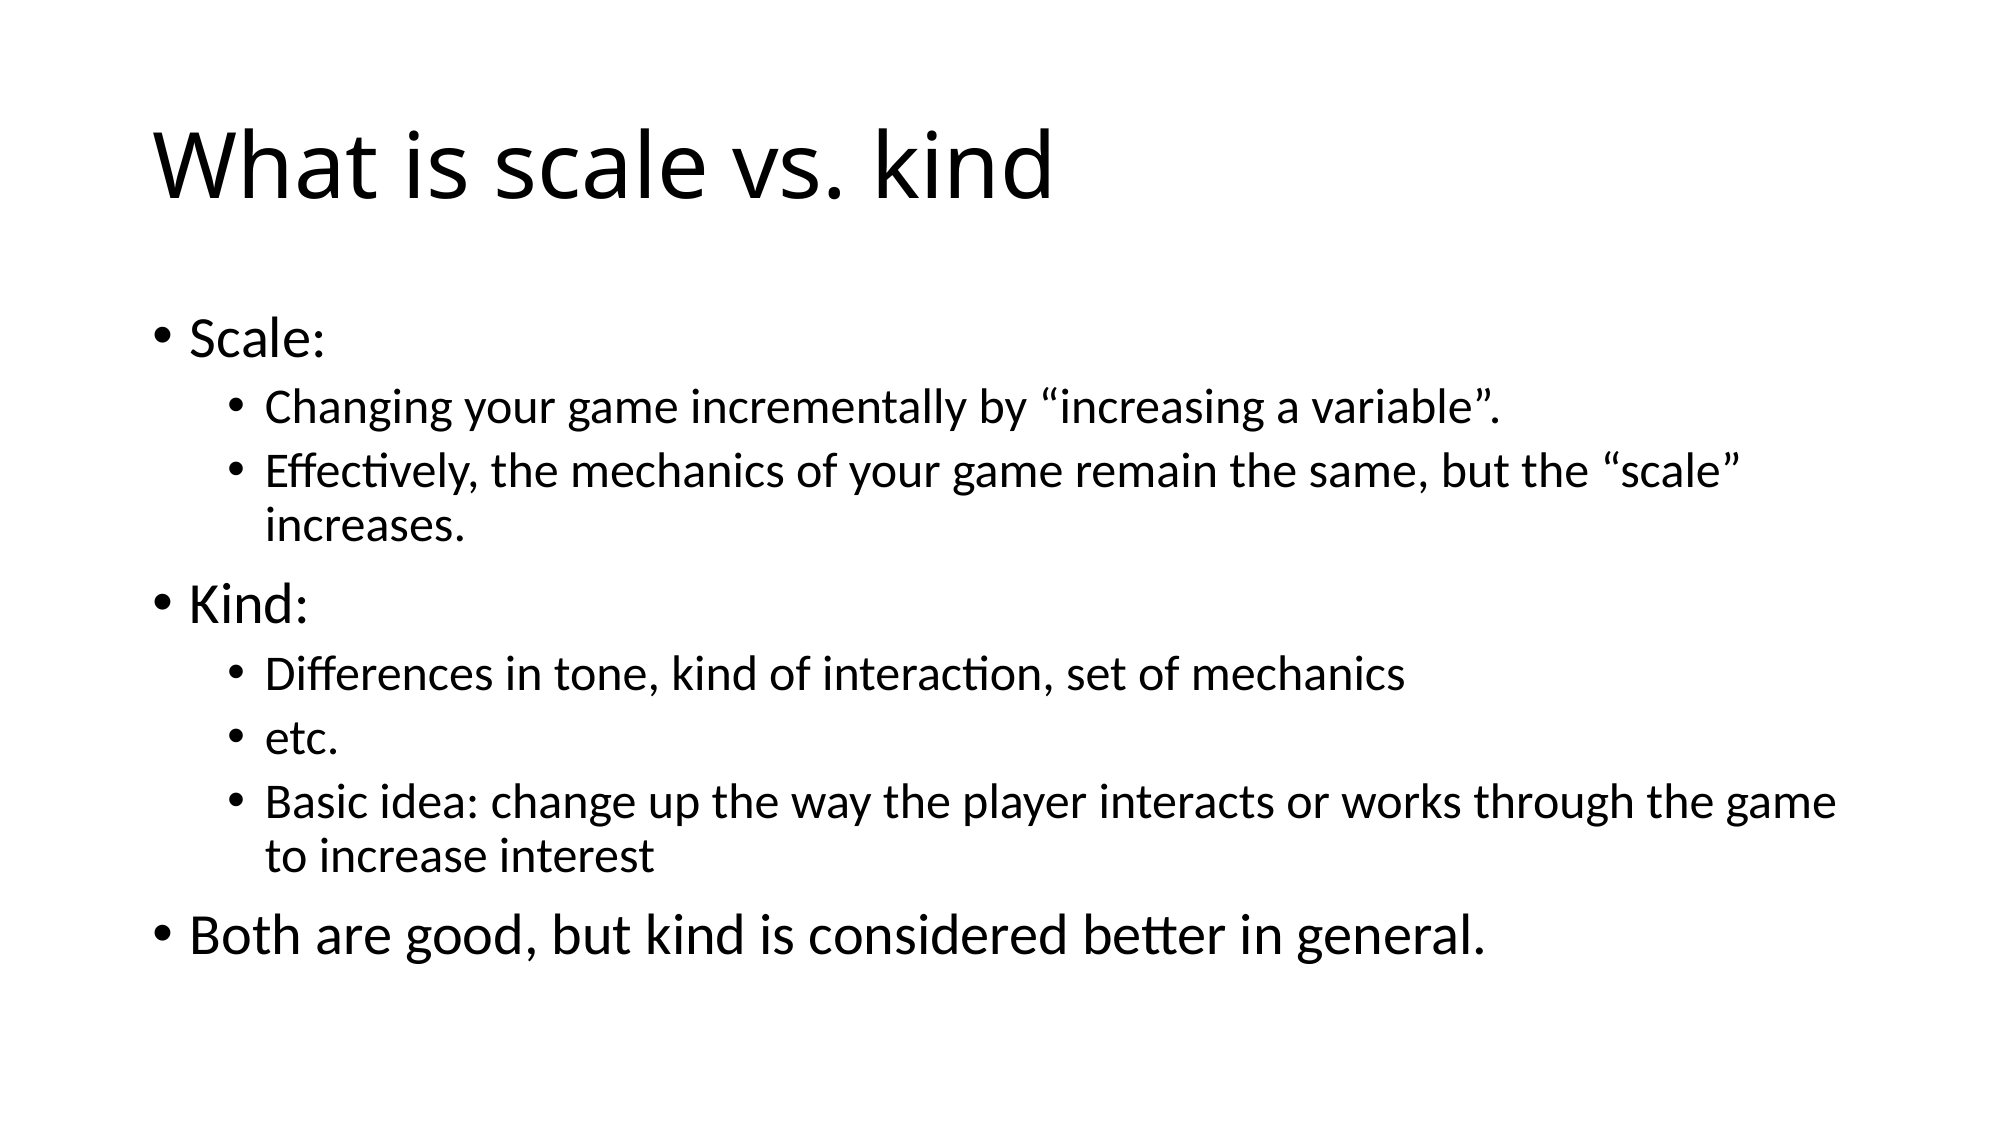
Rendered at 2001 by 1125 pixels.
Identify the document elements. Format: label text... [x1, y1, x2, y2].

title What is scale vs. kind [137, 59, 1863, 278]
list Scale: Changing your game incrementally by “increasing a variable”. Effectively, the mechanics of your game remain the same, but the “scale” increases. Kind: Differences in tone, kind of interaction, set of mechanics etc. Basic idea: change up the way the player interacts or works through the game to increase interest Both are good, but kind is considered better in general. [137, 299, 1863, 1014]
